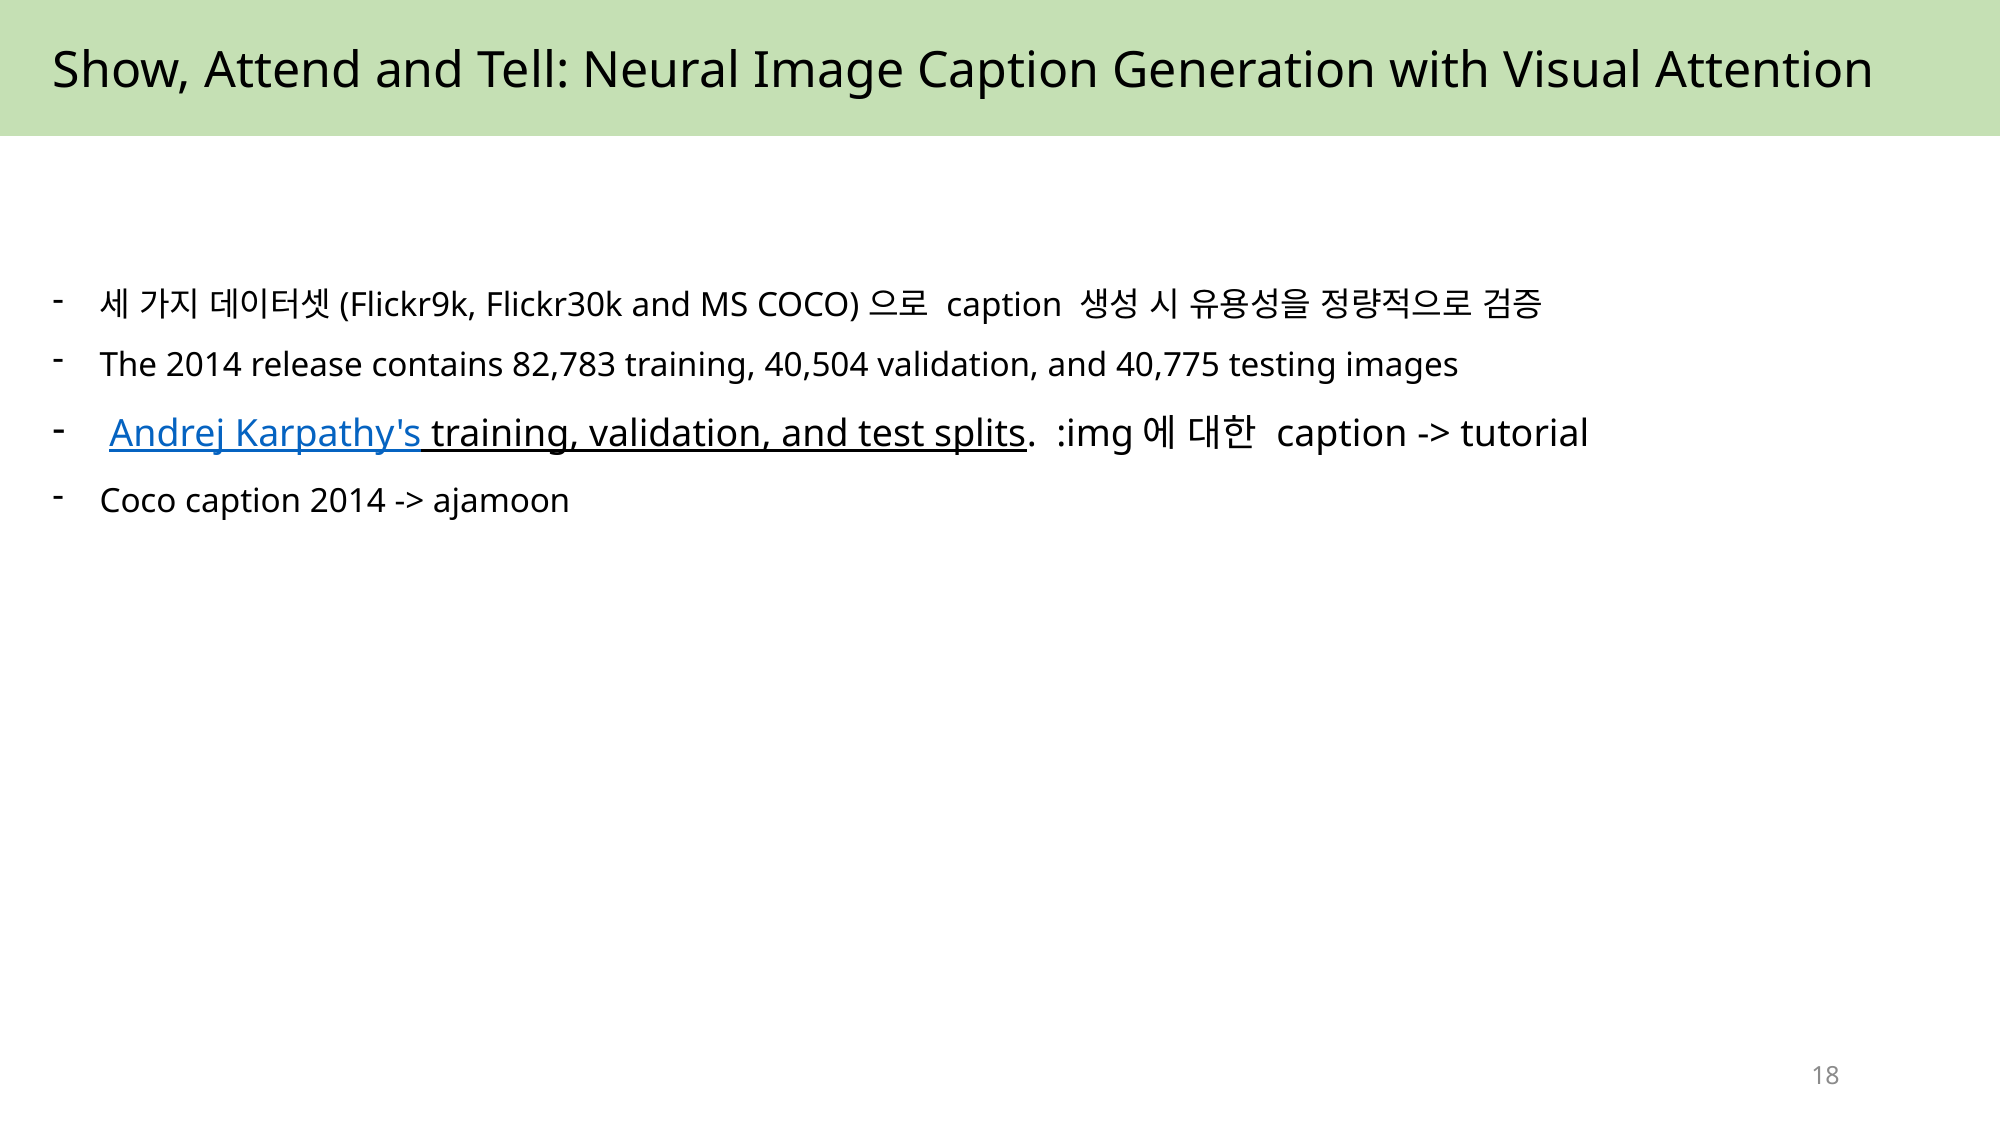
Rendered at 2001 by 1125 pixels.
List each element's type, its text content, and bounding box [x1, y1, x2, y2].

text_box 세 가지 데이터셋(Flickr9k, Flickr30k and MS COCO)으로 caption 생성 시 유용성을 정량적으로 검증 The 2014 release contains 82,783 training, 40,504 validation, and 40,775 testing images Andrej Karpathy's training, validation, and test splits. :img에 대한 caption -> tutorial Coco caption 2014 -> ajamoon [37, 255, 1971, 527]
text_box Show, Attend and Tell: Neural Image Caption Generation with Visual Attention [37, 29, 1971, 105]
slide_number 18 [1404, 1046, 1855, 1107]
text_box [0, 0, 2000, 136]
